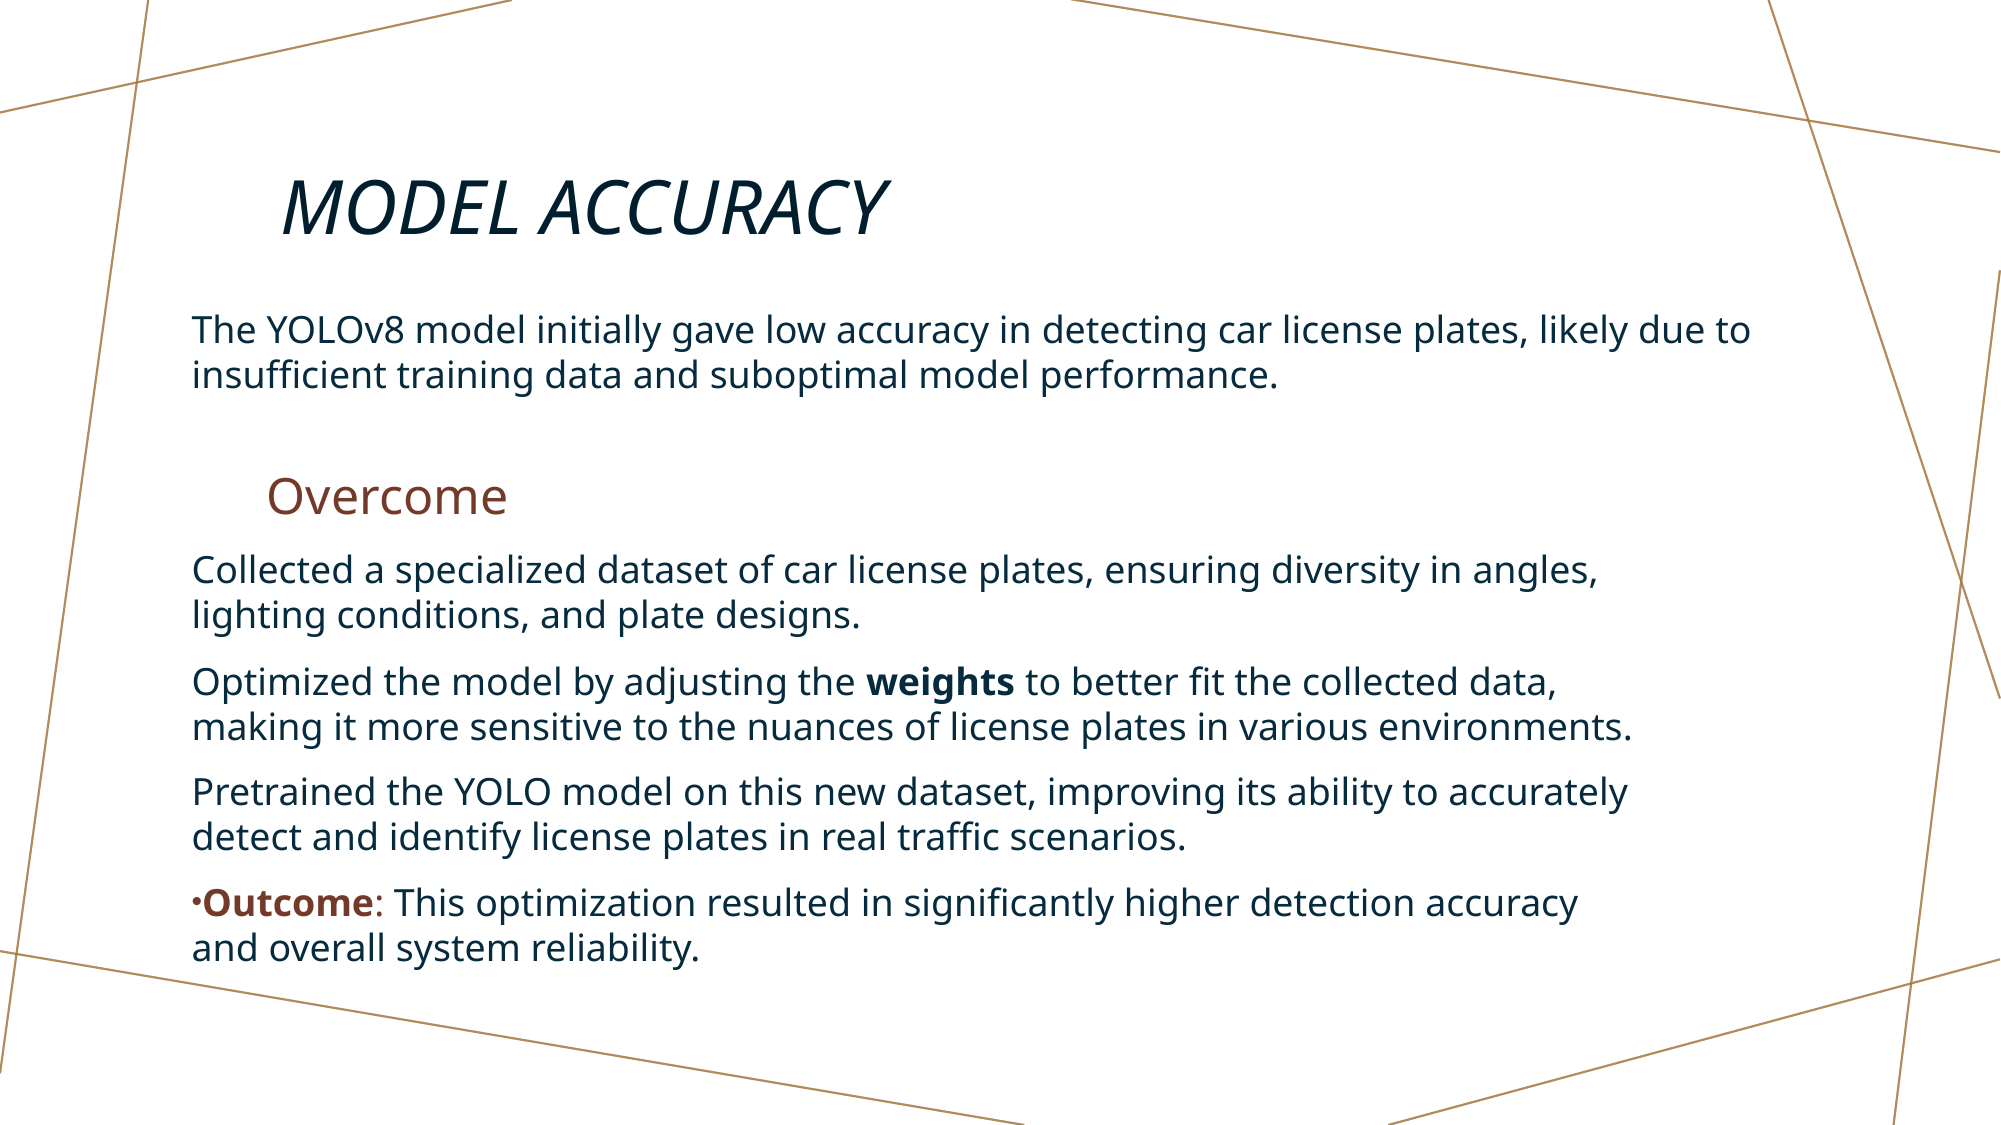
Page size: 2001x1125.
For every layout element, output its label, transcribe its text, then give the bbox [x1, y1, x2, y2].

title Model accuracy [265, 99, 1137, 258]
list The YOLOv8 model initially gave low accuracy in detecting car license plates, likely due to insufficient training data and suboptimal model performance. [176, 298, 1790, 457]
list Collected a specialized dataset of car license plates, ensuring diversity in angles, lighting conditions, and plate designs. Optimized the model by adjusting the weights to better fit the collected data, making it more sensitive to the nuances of license plates in various environments. Pretrained the YOLO model on this new dataset, improving its ability to accurately detect and identify license plates in real traffic scenarios. Outcome: This optimization resulted in significantly higher detection accuracy and overall system reliability. [176, 539, 1672, 1108]
text_box Overcome [251, 456, 524, 532]
